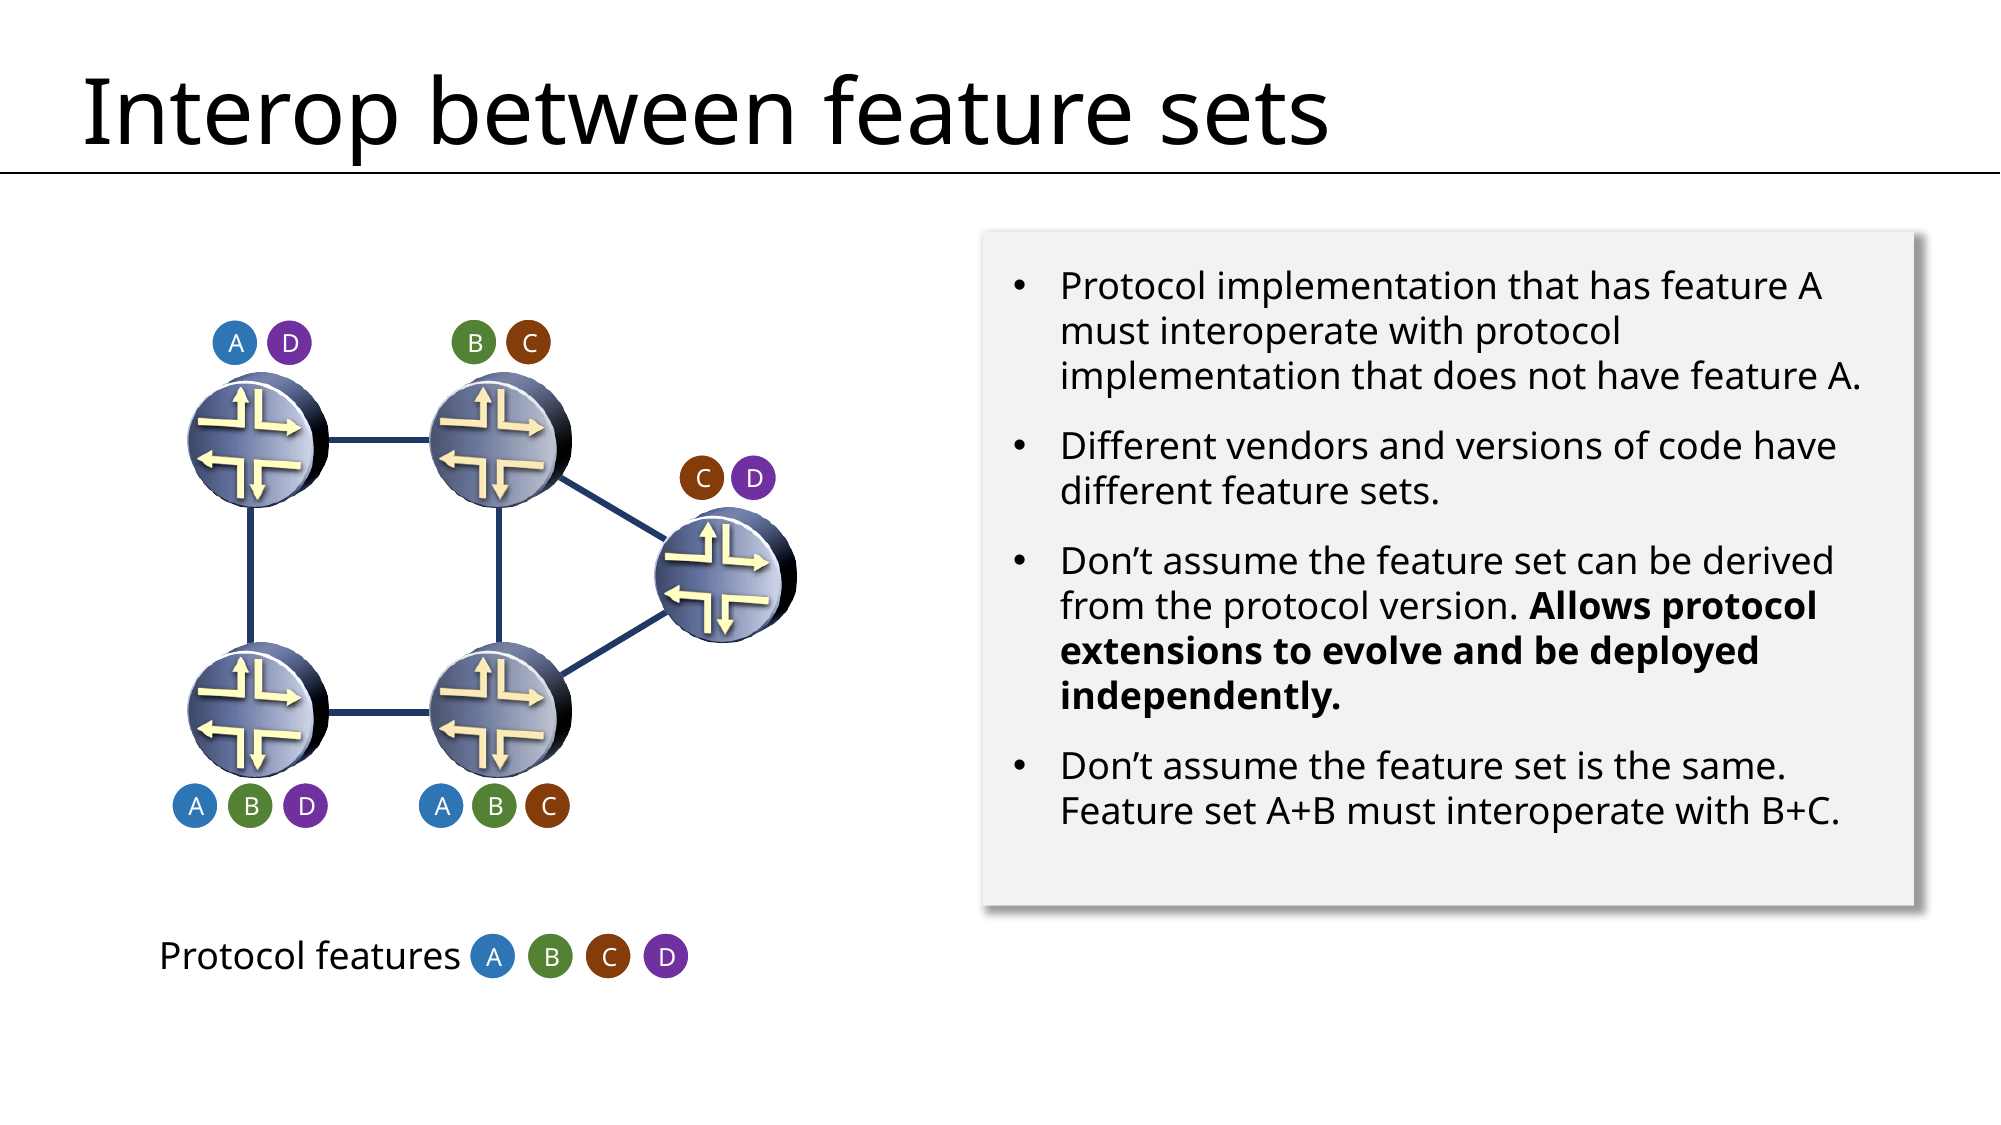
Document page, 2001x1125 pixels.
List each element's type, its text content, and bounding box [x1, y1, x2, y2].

text_box A [170, 781, 220, 831]
text_box Protocol implementation that has feature A must interoperate with protocol implementation that does not have feature A. Different vendors and versions of code have different feature sets. Don’t assume the feature set can be derived from the protocol version. Allows protocol extensions to evolve and be deployed independently. Don’t assume the feature set is the same. Feature set A+B must interoperate with B+C. [983, 231, 1914, 906]
text_box Protocol features [121, 907, 500, 1002]
text_box B [469, 781, 519, 831]
text_box A [210, 318, 260, 368]
text_box D [281, 781, 330, 831]
text_box B [449, 317, 499, 367]
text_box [186, 372, 797, 778]
text_box A [500, 932, 518, 980]
text_box D [265, 318, 314, 368]
text_box C [504, 317, 553, 367]
text_box B [525, 931, 575, 981]
text_box A [416, 781, 466, 831]
text_box D [641, 931, 691, 981]
text_box C [583, 931, 633, 981]
title Interop between feature sets [67, 54, 1927, 176]
text_box B [225, 781, 275, 831]
text_box C [523, 781, 572, 831]
